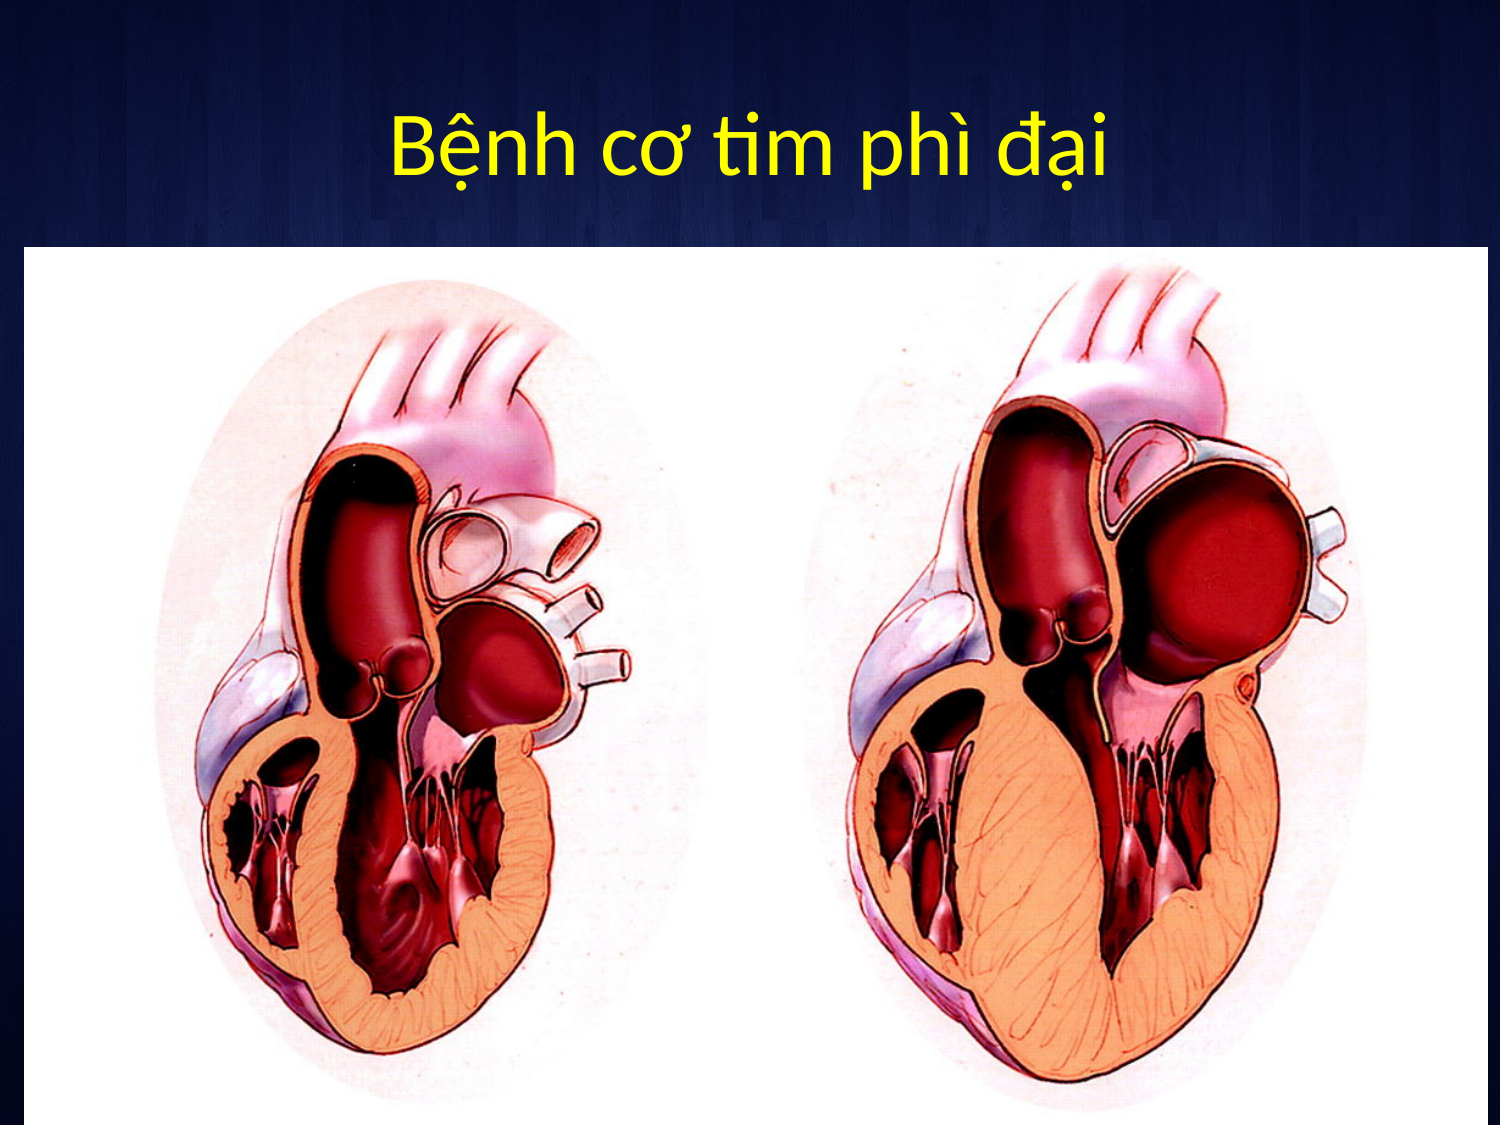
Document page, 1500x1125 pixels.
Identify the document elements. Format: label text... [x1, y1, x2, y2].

title Bệnh cơ tim phì đại [75, 45, 1425, 233]
picture [0, 0, 1500, 1125]
